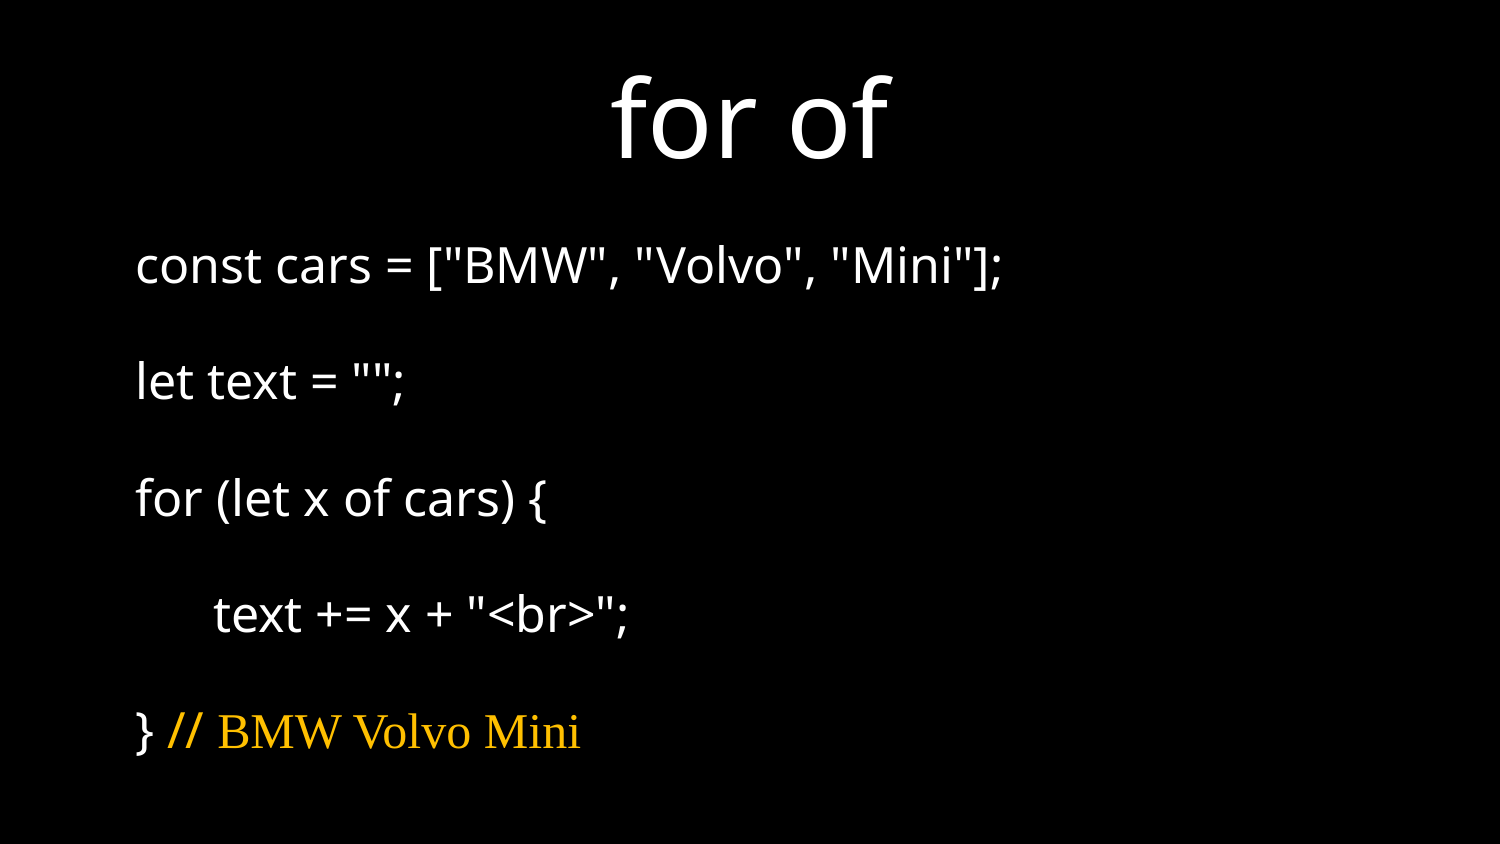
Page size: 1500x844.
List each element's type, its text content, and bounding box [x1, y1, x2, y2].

title for of [109, 21, 1391, 209]
list const cars = ["BMW", "Volvo", "Mini"]; let text = ""; for (let x of cars) { text += x + "<br>"; } // BMW Volvo Mini [106, 224, 1387, 768]
